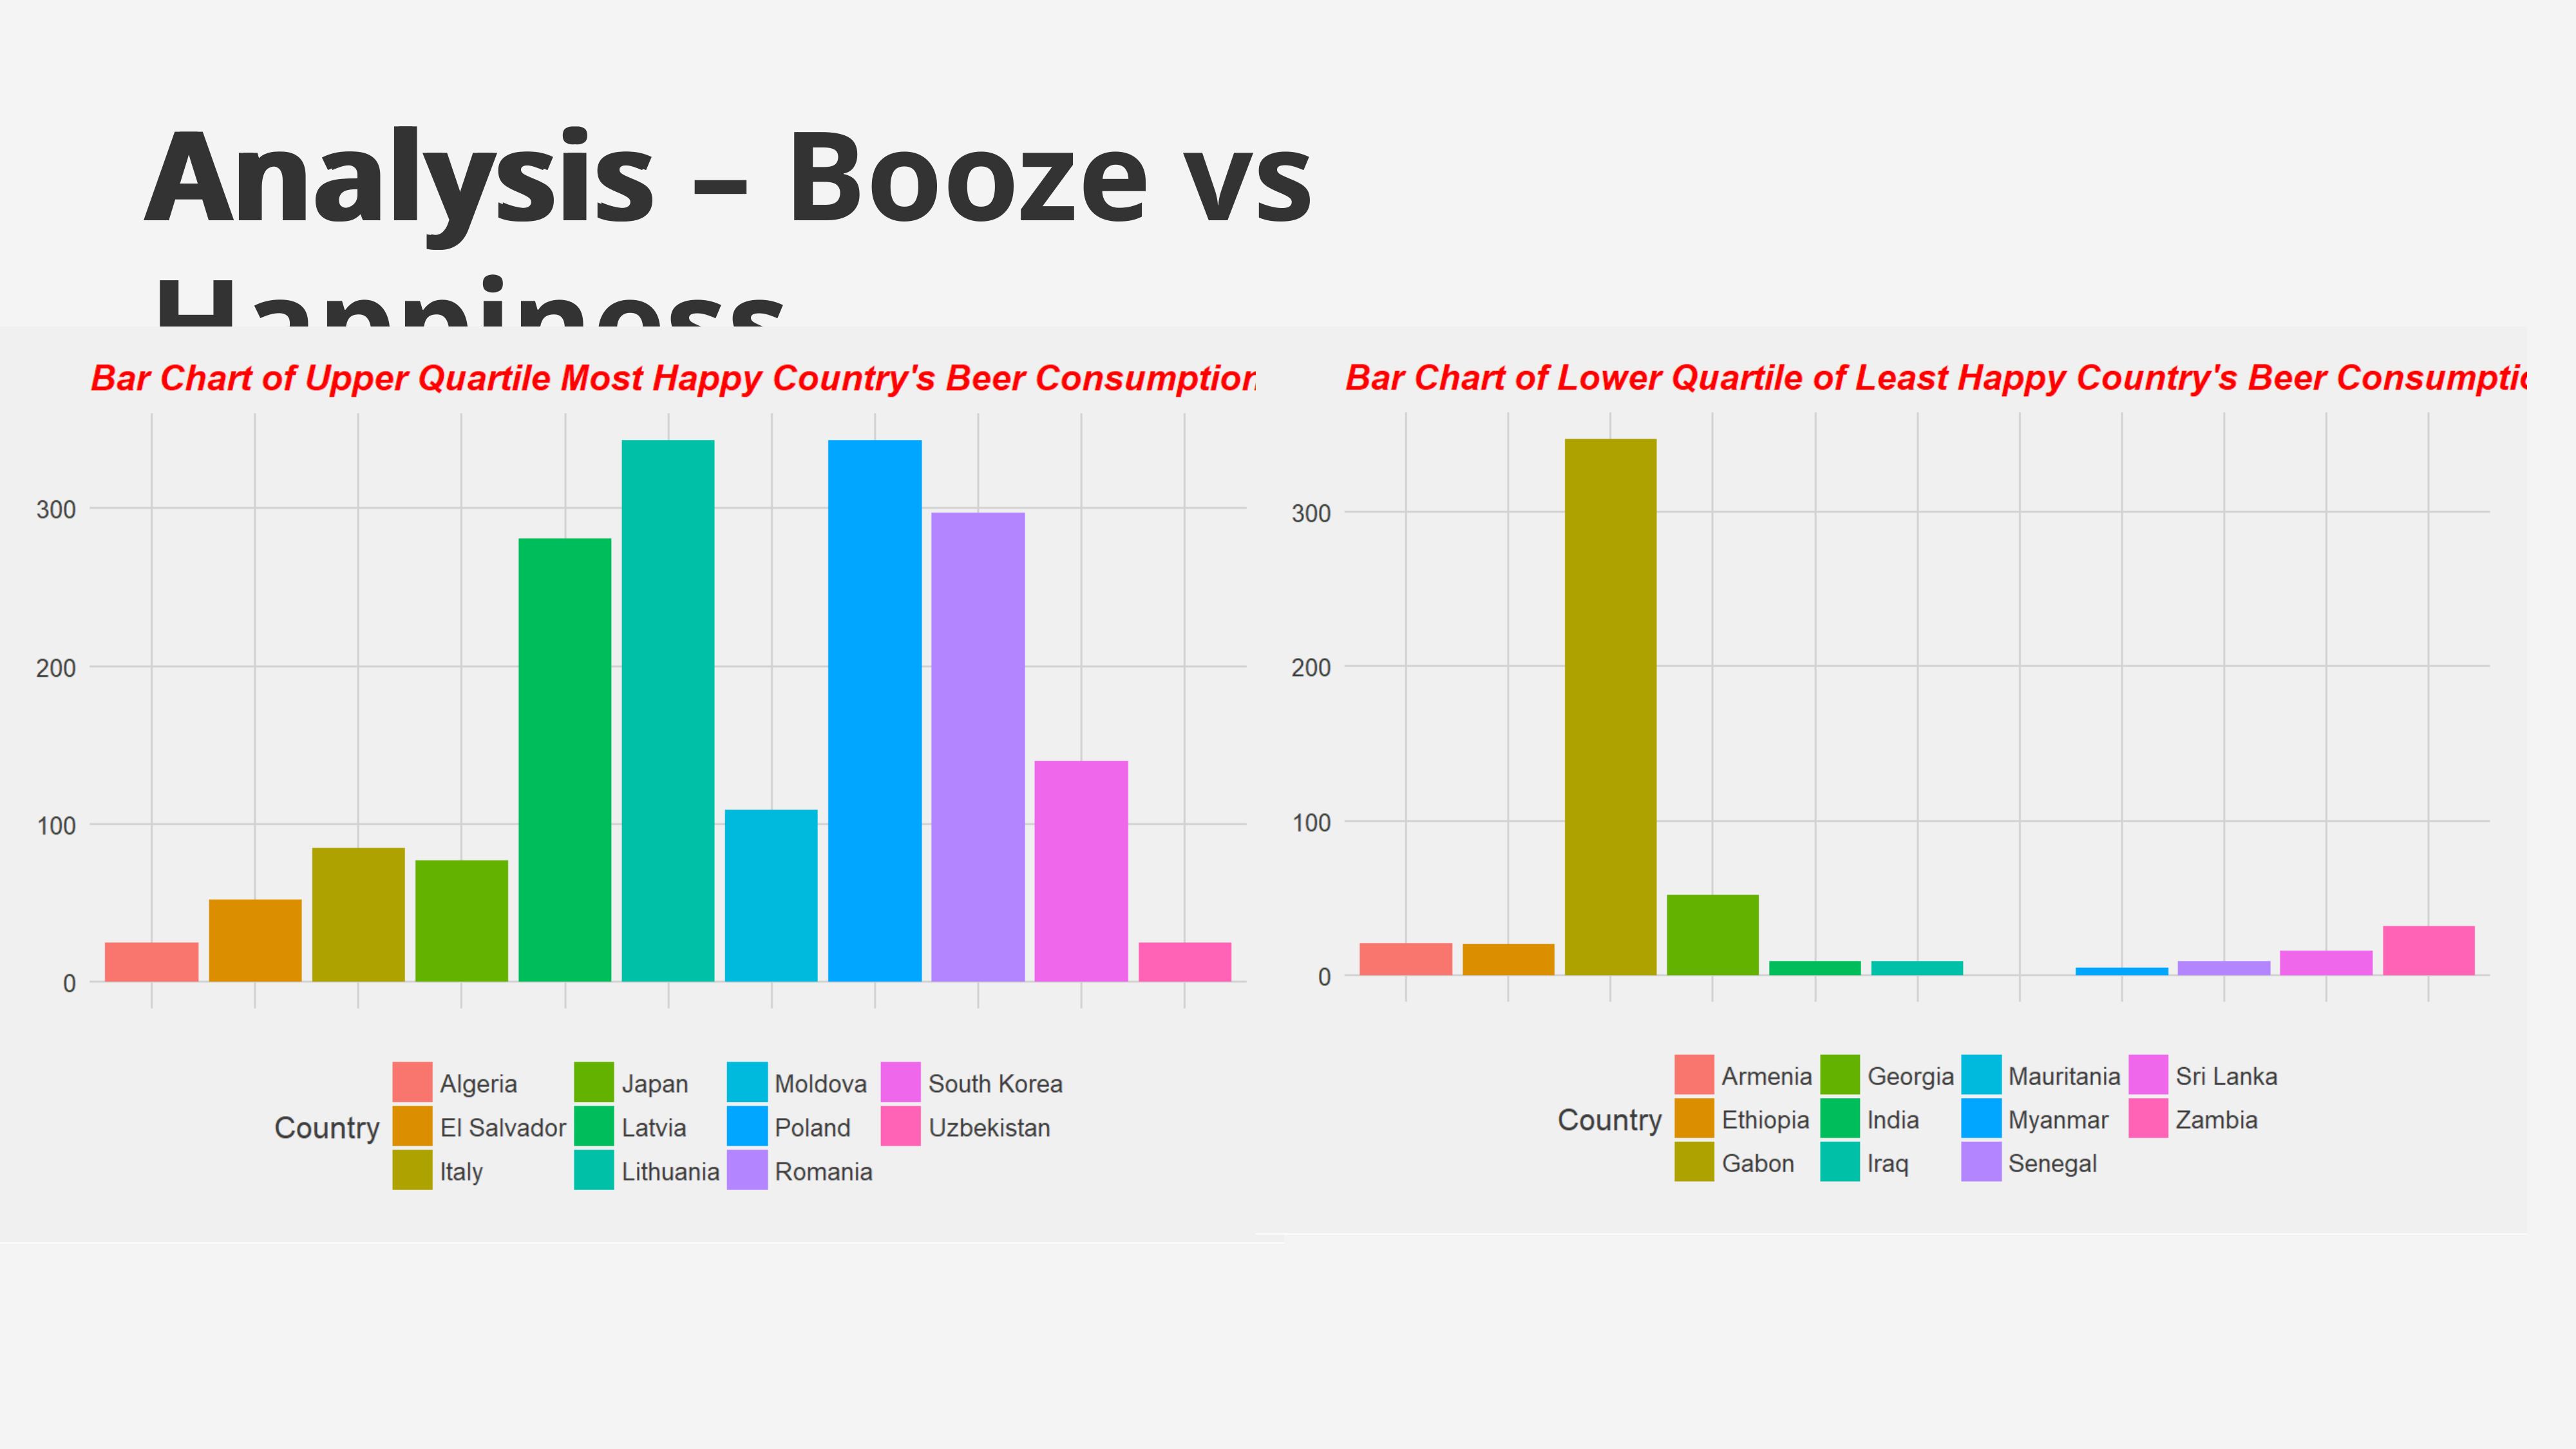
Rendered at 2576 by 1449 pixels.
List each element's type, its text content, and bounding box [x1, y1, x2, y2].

text_box Analysis [135, 92, 663, 251]
title Analysis – Booze vs Happiness [139, 92, 1880, 252]
picture [0, 327, 2527, 1244]
